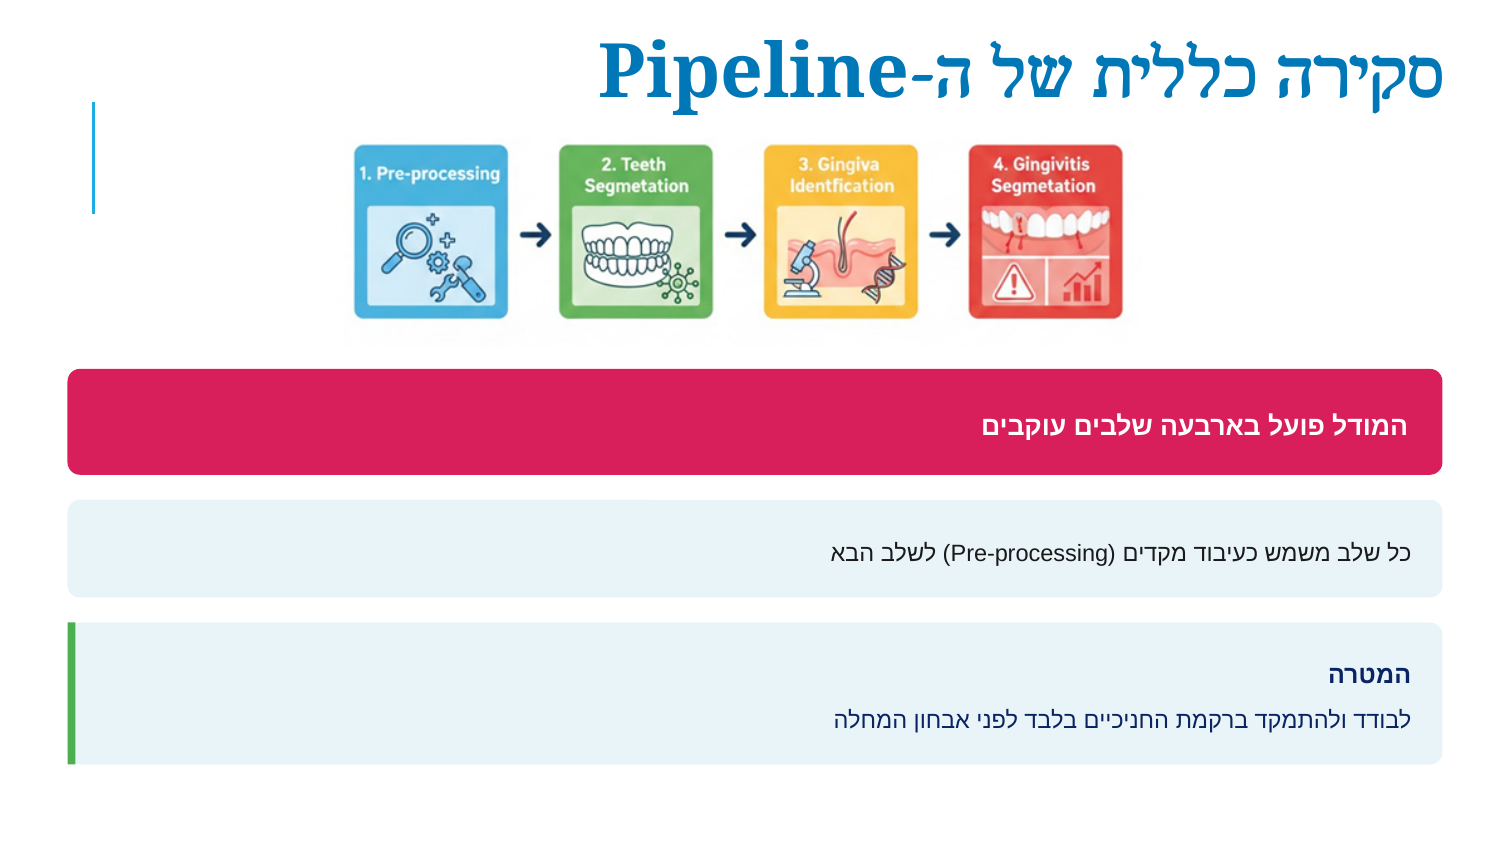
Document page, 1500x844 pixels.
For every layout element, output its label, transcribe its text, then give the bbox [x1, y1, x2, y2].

text_box לבודד ולהתמקד ברקמת החניכיים בלבד לפני אבחון המחלה [80, 698, 1412, 734]
picture [336, 137, 1148, 348]
text_box [67, 368, 1443, 475]
text_box המודל פועל בארבעה שלבים עוקבים [75, 403, 1409, 441]
text_box סקירה כללית של ה-Pipeline [526, 0, 1478, 129]
text_box [72, 622, 1443, 765]
text_box כל שלב משמש כעיבוד מקדים (Pre-processing) לשלב הבא [72, 531, 1412, 567]
text_box המטרה [80, 653, 1412, 689]
text_box [67, 499, 1443, 598]
text_box [67, 626, 71, 761]
